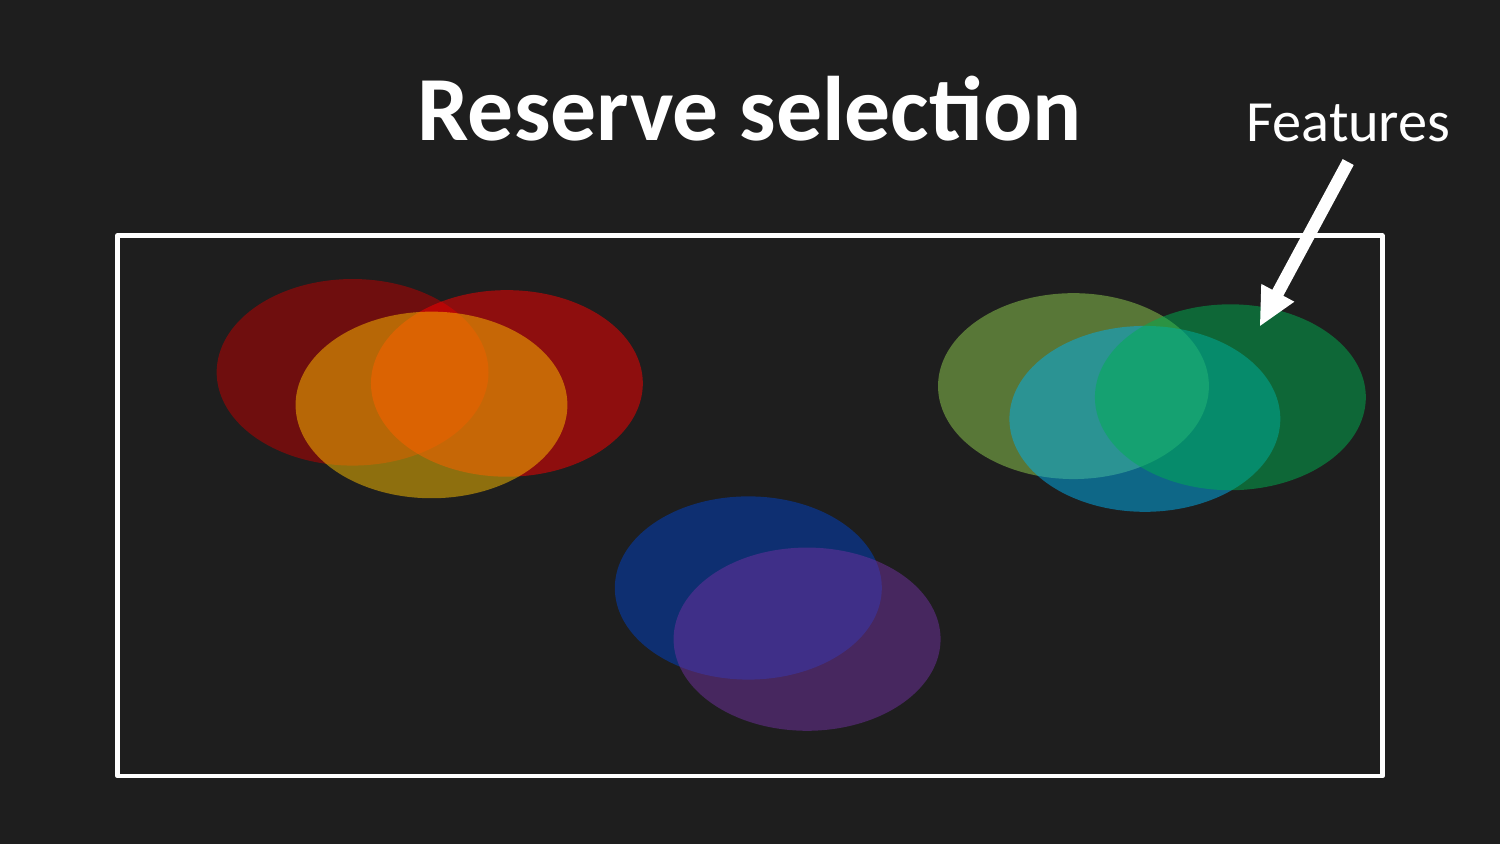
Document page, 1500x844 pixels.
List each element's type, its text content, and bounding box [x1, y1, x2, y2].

text_box [1092, 302, 1368, 493]
text_box [935, 291, 1164, 478]
text_box Features [1232, 76, 1465, 161]
text_box [1007, 323, 1231, 514]
text_box Reserve selection [75, 33, 1425, 175]
text_box [612, 494, 877, 669]
text_box [293, 309, 570, 501]
text_box [671, 545, 943, 733]
text_box [214, 276, 441, 466]
text_box [420, 288, 645, 479]
text_box [115, 233, 1385, 778]
text_box [1260, 161, 1349, 326]
